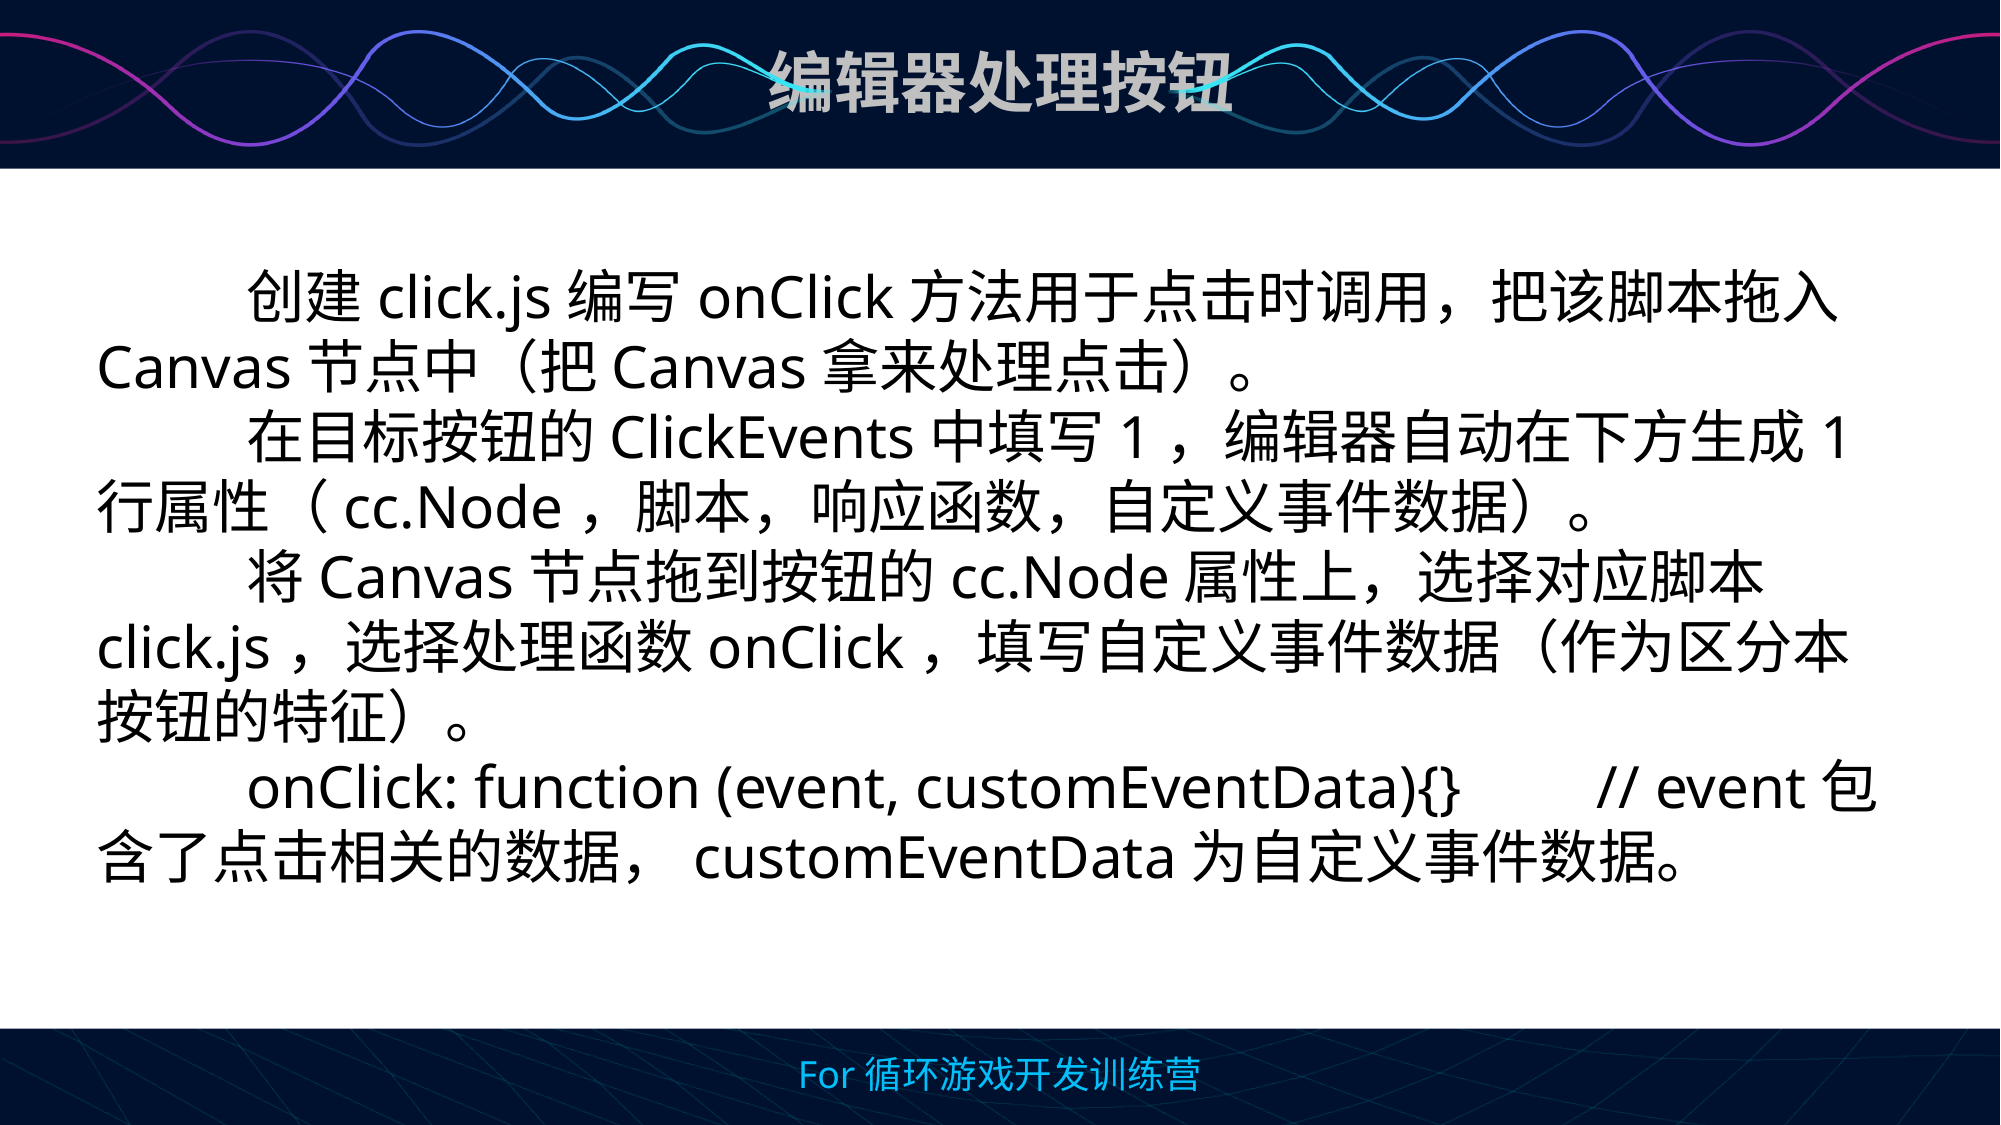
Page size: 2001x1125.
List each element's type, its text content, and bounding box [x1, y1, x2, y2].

picture [0, 7, 873, 195]
picture [1127, 7, 2000, 195]
text_box 创建click.js编写onClick方法用于点击时调用，把该脚本拖入Canvas节点中（把Canvas拿来处理点击）。 在目标按钮的ClickEvents中填写1，编辑器自动在下方生成1行属性（cc.Node，脚本，响应函数，自定义事件数据）。 将Canvas节点拖到按钮的cc.Node属性上，选择对应脚本click.js，选择处理函数onClick，填写自定义事件数据（作为区分本按钮的特征）。 onClick: function (event, customEventData){} // event包含了点击相关的数据，customEventData为自定义事件数据。 [81, 253, 1921, 898]
text_box 编辑器处理按钮 [873, 33, 1127, 128]
